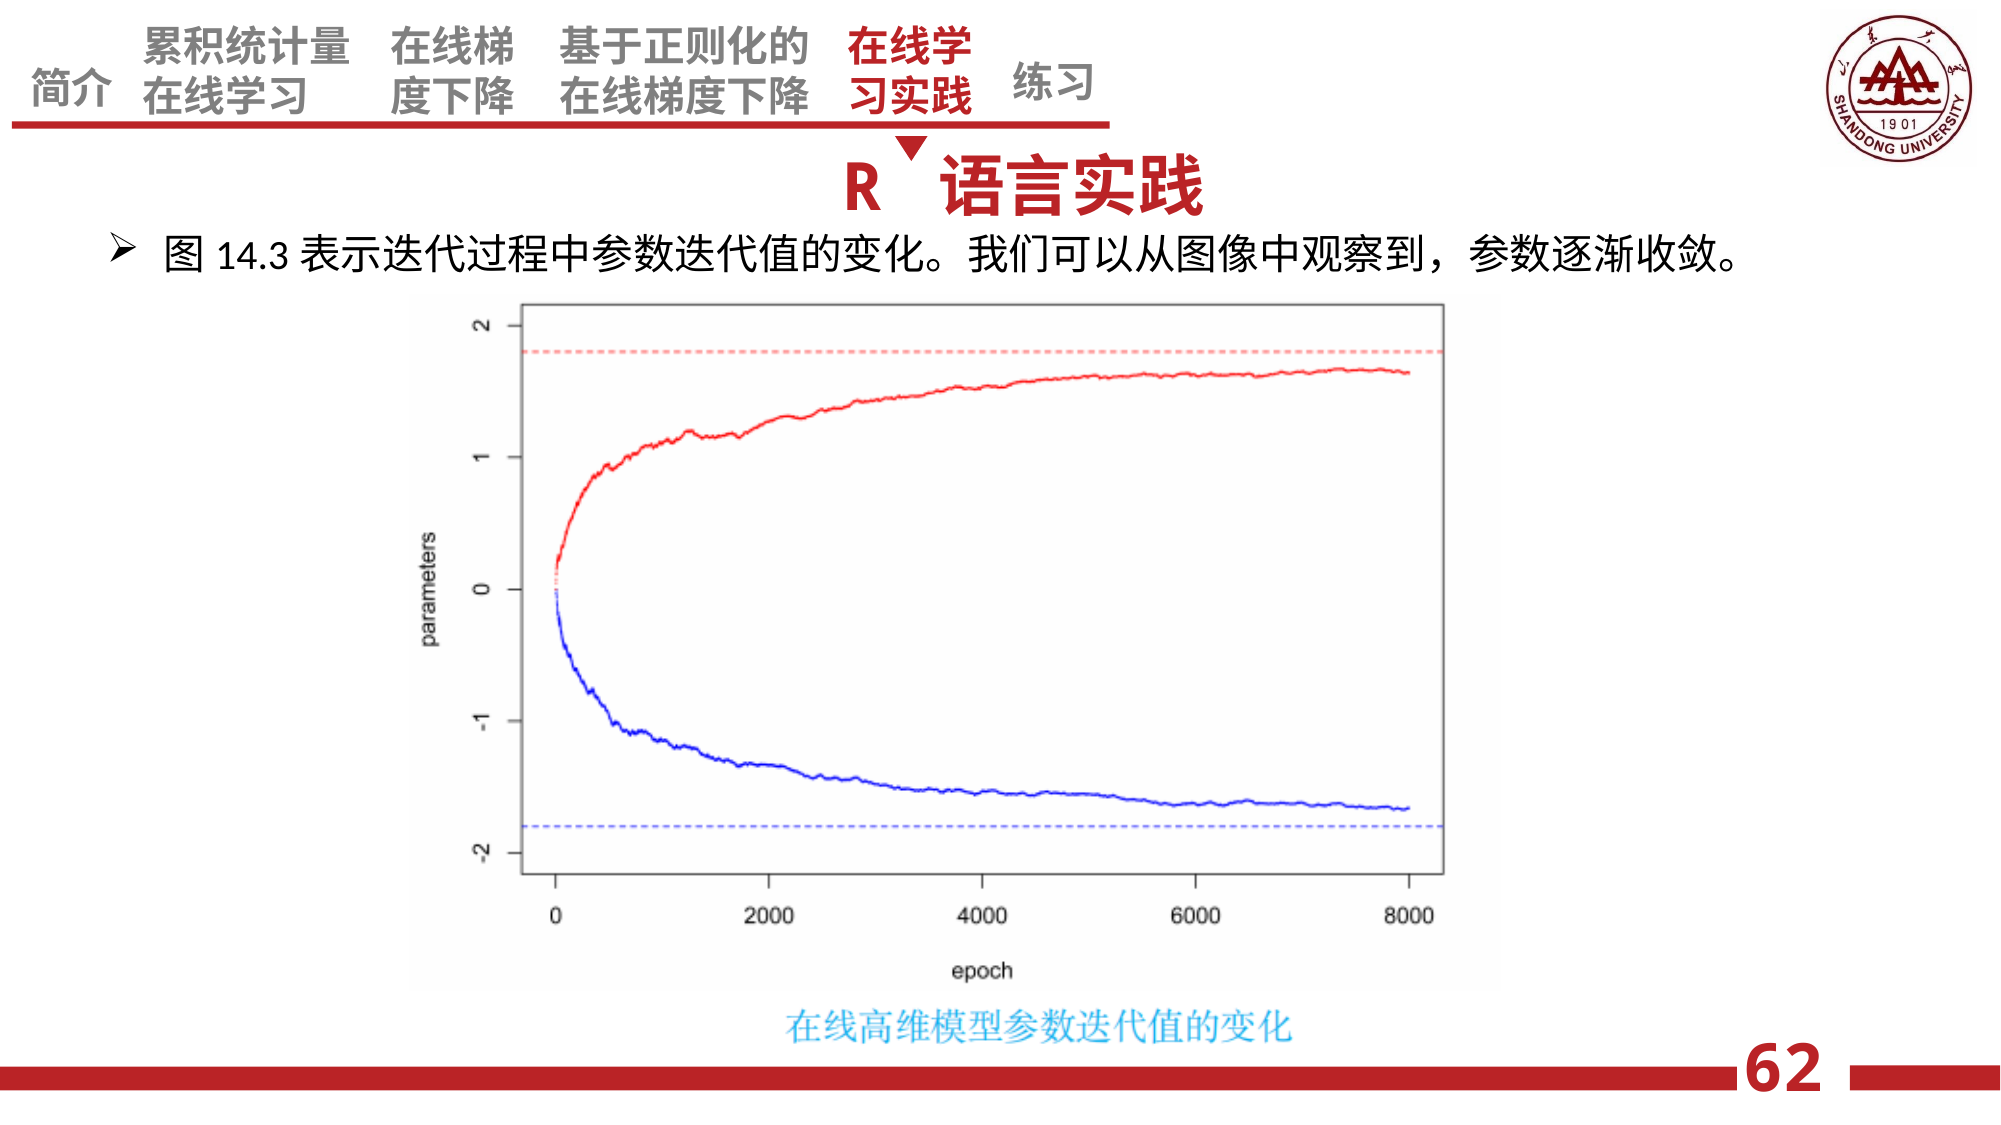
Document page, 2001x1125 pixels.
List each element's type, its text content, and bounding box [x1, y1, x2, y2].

picture [1820, 9, 1977, 167]
text_box 图14.3表示迭代过程中参数迭代值的变化。我们可以从图像中观察到，参数逐渐收敛。 [92, 220, 1838, 286]
text_box R 语言实践 [707, 136, 1220, 220]
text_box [376, 294, 1624, 1065]
